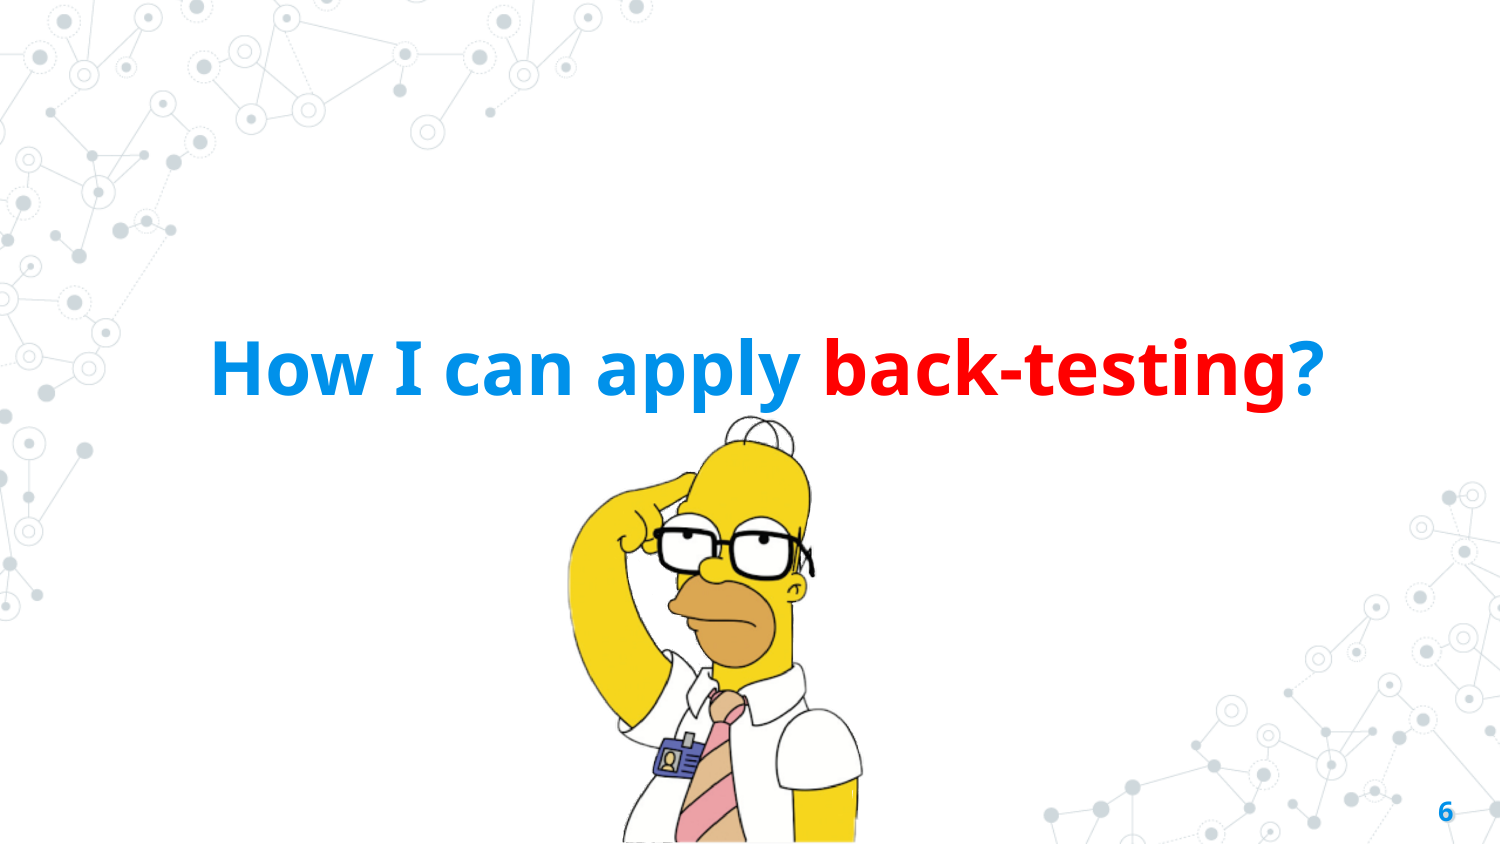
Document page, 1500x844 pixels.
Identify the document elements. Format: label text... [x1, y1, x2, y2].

slide_number 6 [1420, 778, 1470, 843]
picture [0, 0, 1500, 844]
title How I can apply back-testing? [154, 251, 1380, 426]
